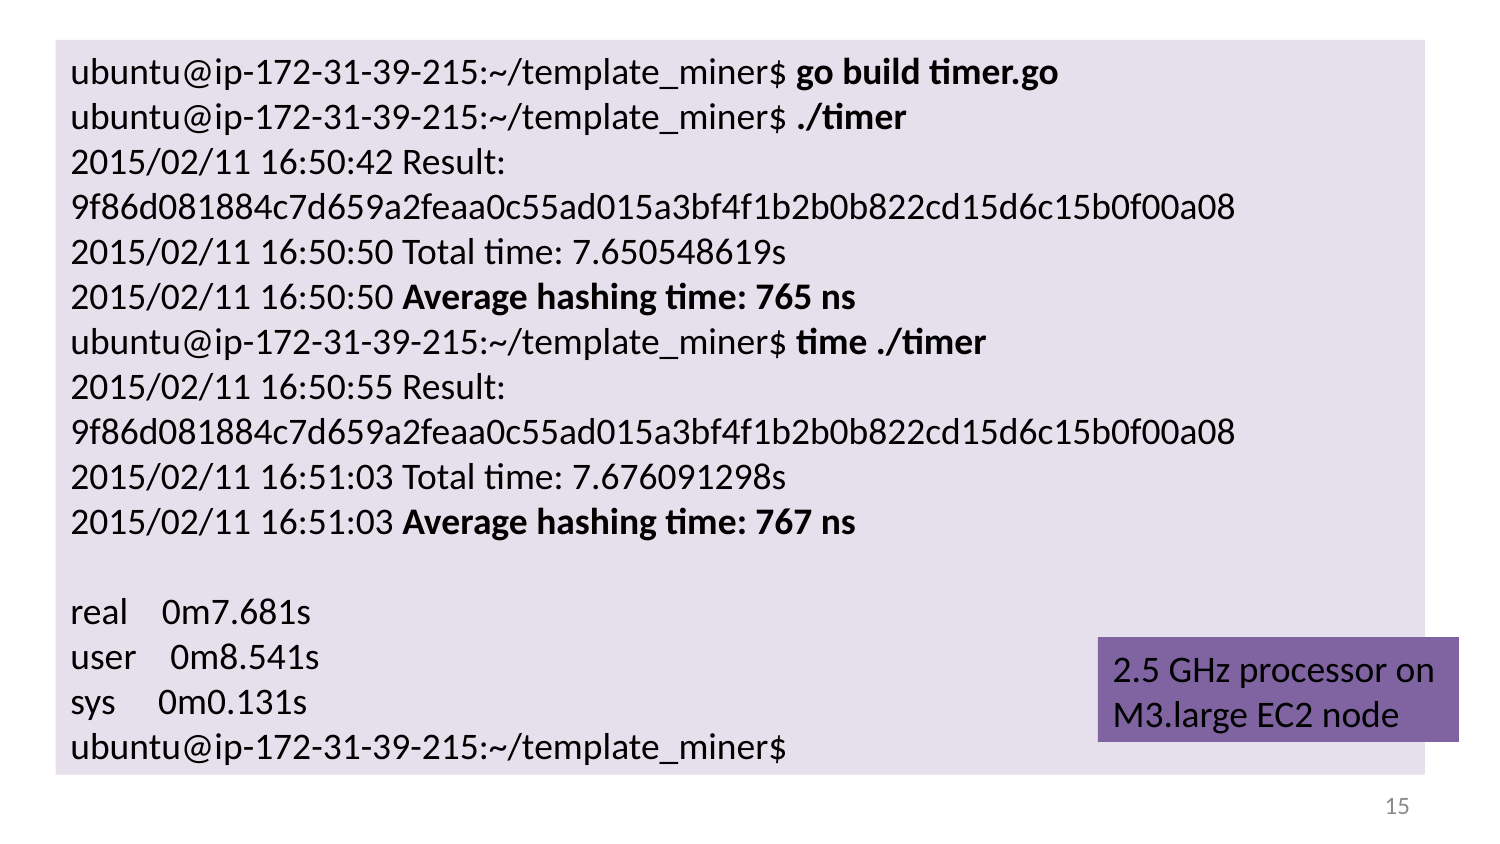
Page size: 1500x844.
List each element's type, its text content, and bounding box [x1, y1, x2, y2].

slide_number 14 [1074, 782, 1425, 827]
text_box 2.5 GHz processor on M3.large EC2 node [1097, 637, 1459, 742]
text_box ubuntu@ip-172-31-39-215:~/template_miner$ go build timer.go ubuntu@ip-172-31-39-215:~/template_miner$ ./timer 2015/02/11 16:50:42 Result: 9f86d081884c7d659a2feaa0c55ad015a3bf4f1b2b0b822cd15d6c15b0f00a08 2015/02/11 16:50:50 Total time: 7.650548619s 2015/02/11 16:50:50 Average hashing time: 765 ns ubuntu@ip-172-31-39-215:~/template_miner$ time ./timer 2015/02/11 16:50:55 Result: 9f86d081884c7d659a2feaa0c55ad015a3bf4f1b2b0b822cd15d6c15b0f00a08 2015/02/11 16:51:03 Total time: 7.676091298s 2015/02/11 16:51:03 Average hashing time: 767 ns real 0m7.681s user 0m8.541s sys 0m0.131s ubuntu@ip-172-31-39-215:~/template_miner$ [55, 39, 1425, 775]
